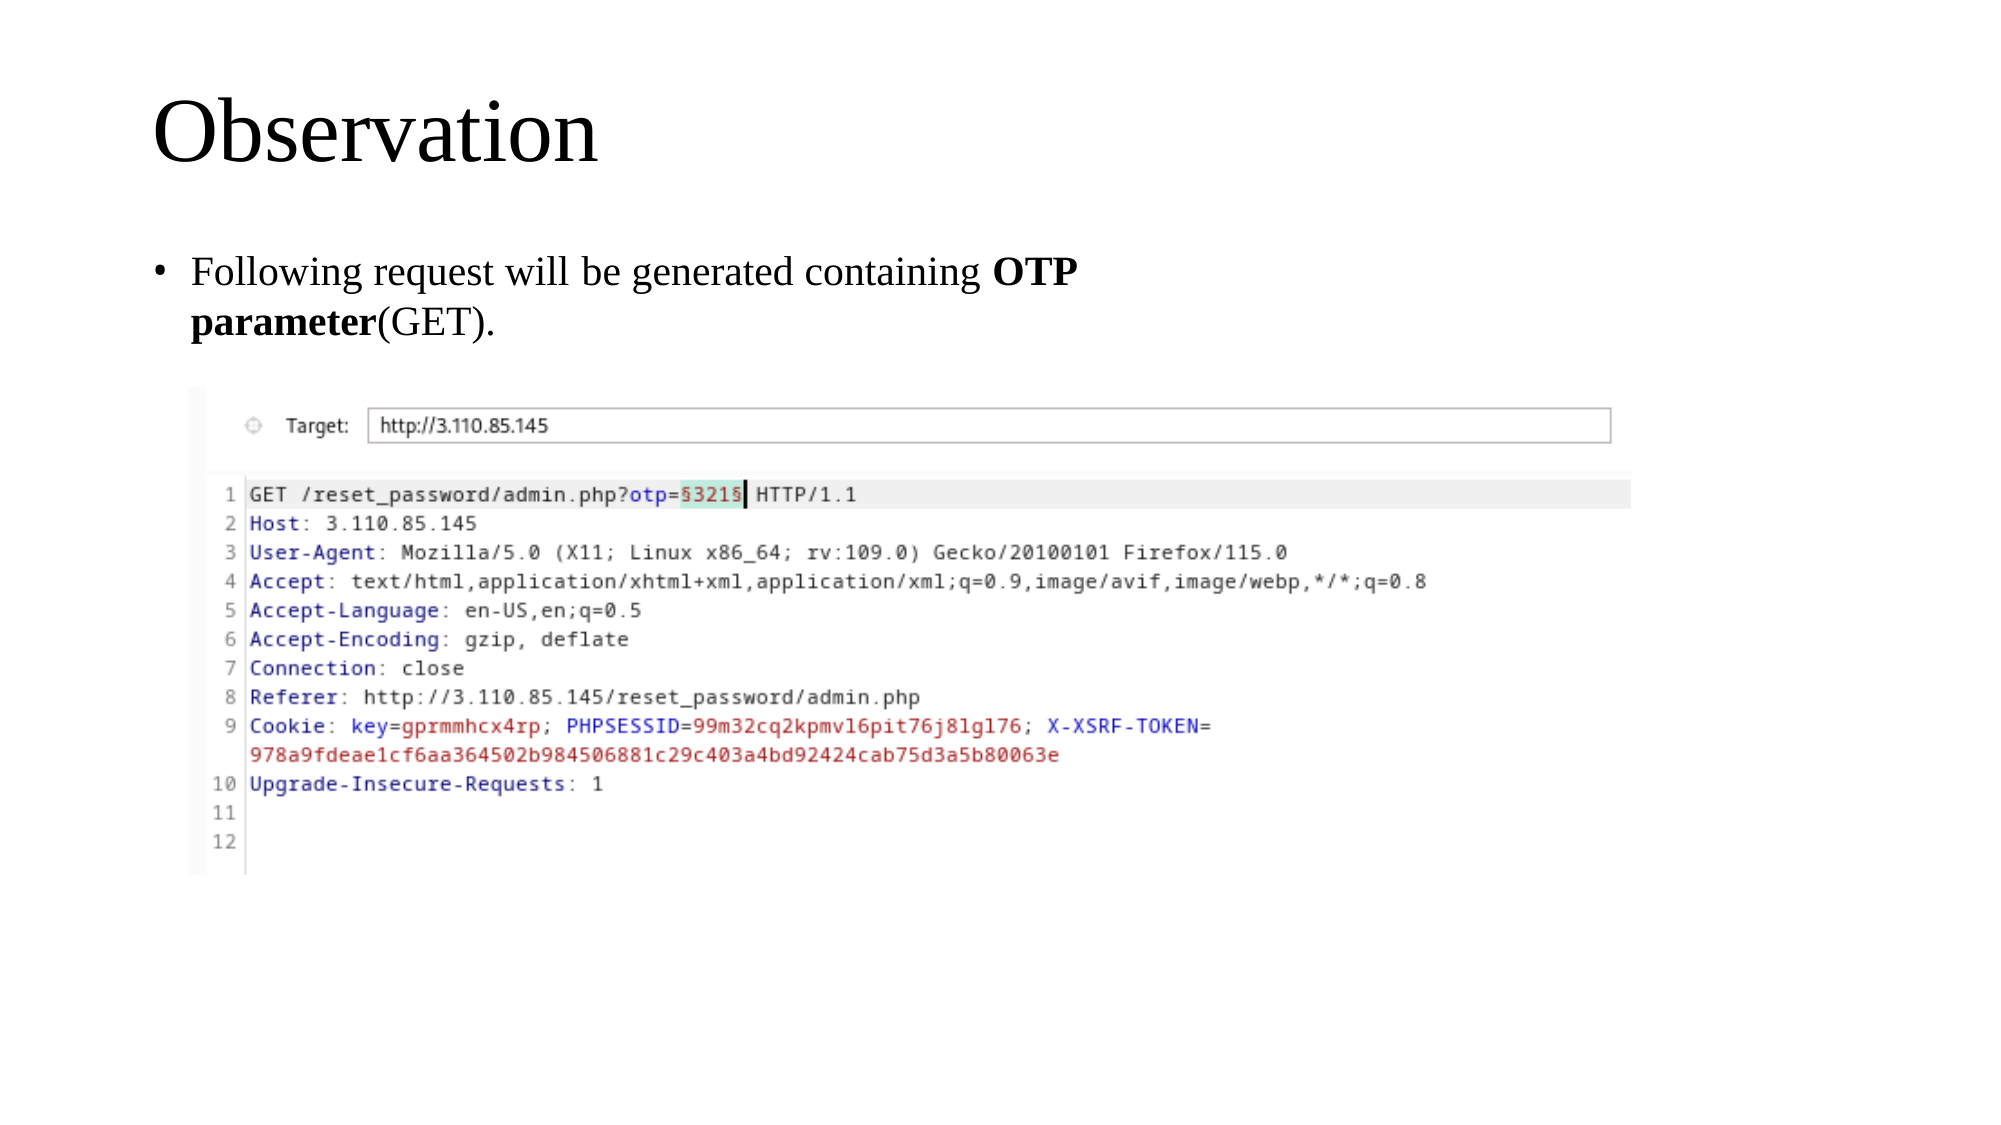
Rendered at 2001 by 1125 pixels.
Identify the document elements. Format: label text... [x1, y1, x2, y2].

text_box Following request will be generated containing OTP parameter(GET). [150, 242, 1387, 345]
title Observation [125, 67, 1875, 258]
picture [187, 387, 1632, 876]
